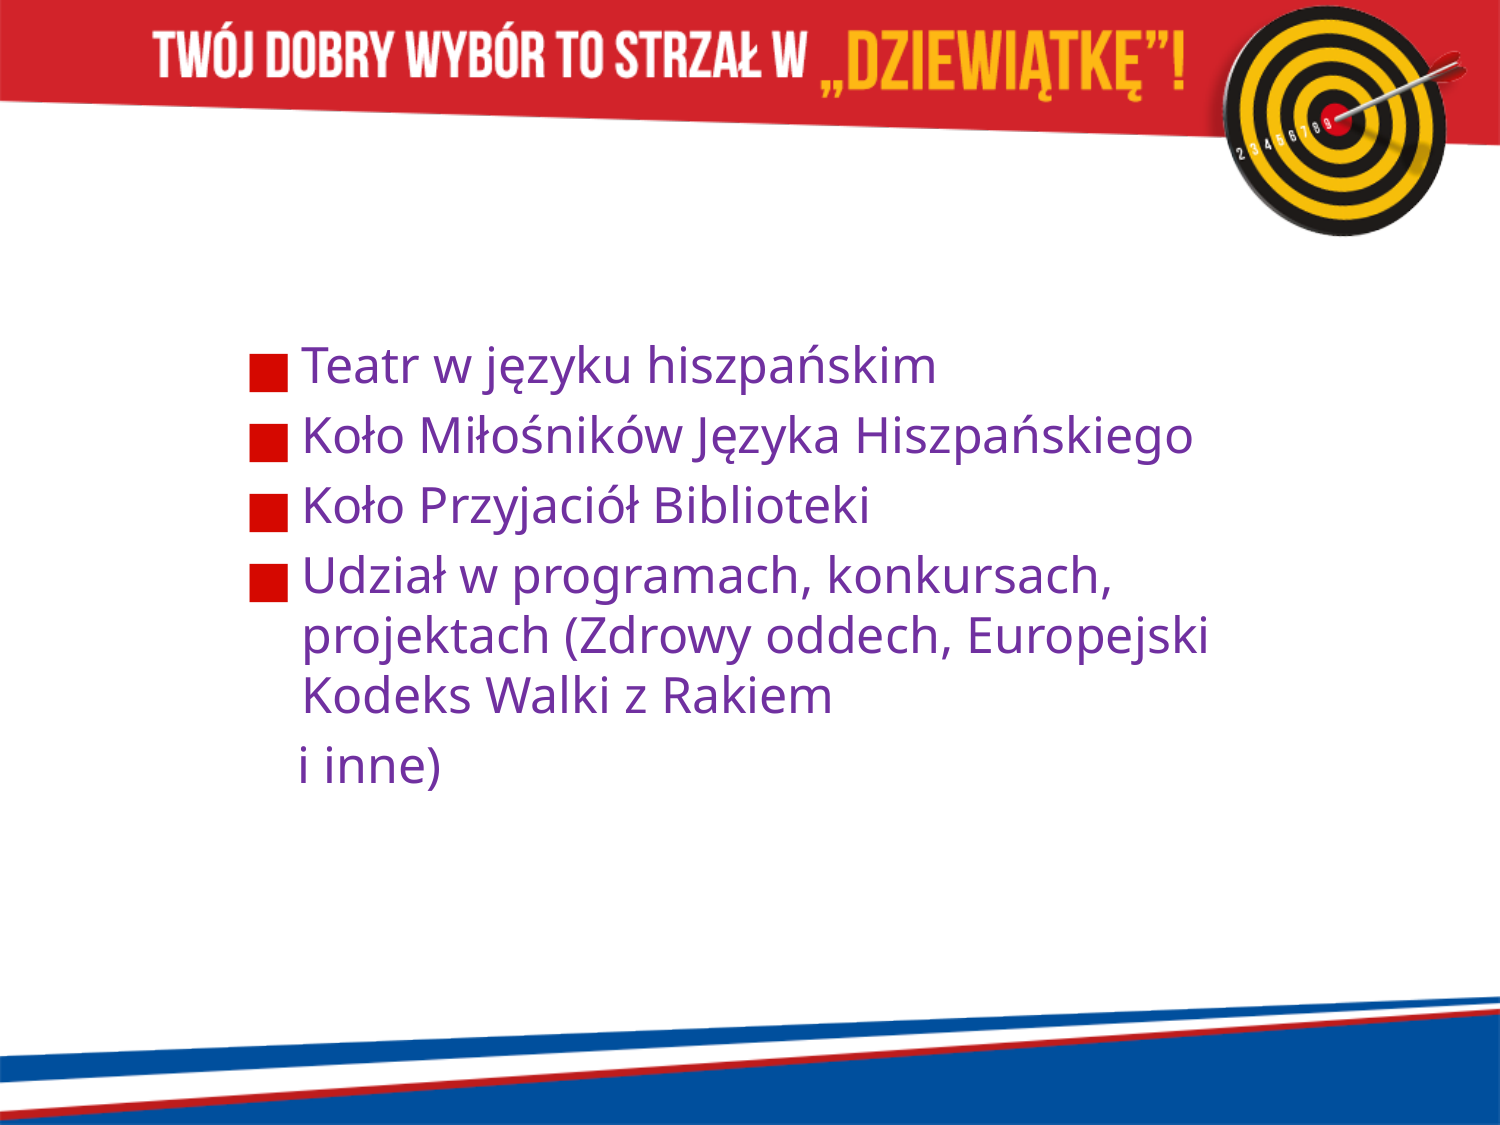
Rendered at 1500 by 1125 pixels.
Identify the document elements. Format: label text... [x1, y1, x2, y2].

picture [0, 995, 1500, 1125]
list Teatr w języku hiszpańskim Koło Miłośników Języka Hiszpańskiego Koło Przyjaciół Biblioteki Udział w programach, konkursach, projektach (Zdrowy oddech, Europejski Kodeks Walki z Rakiem i inne) [230, 326, 1295, 646]
picture [0, 0, 1500, 238]
